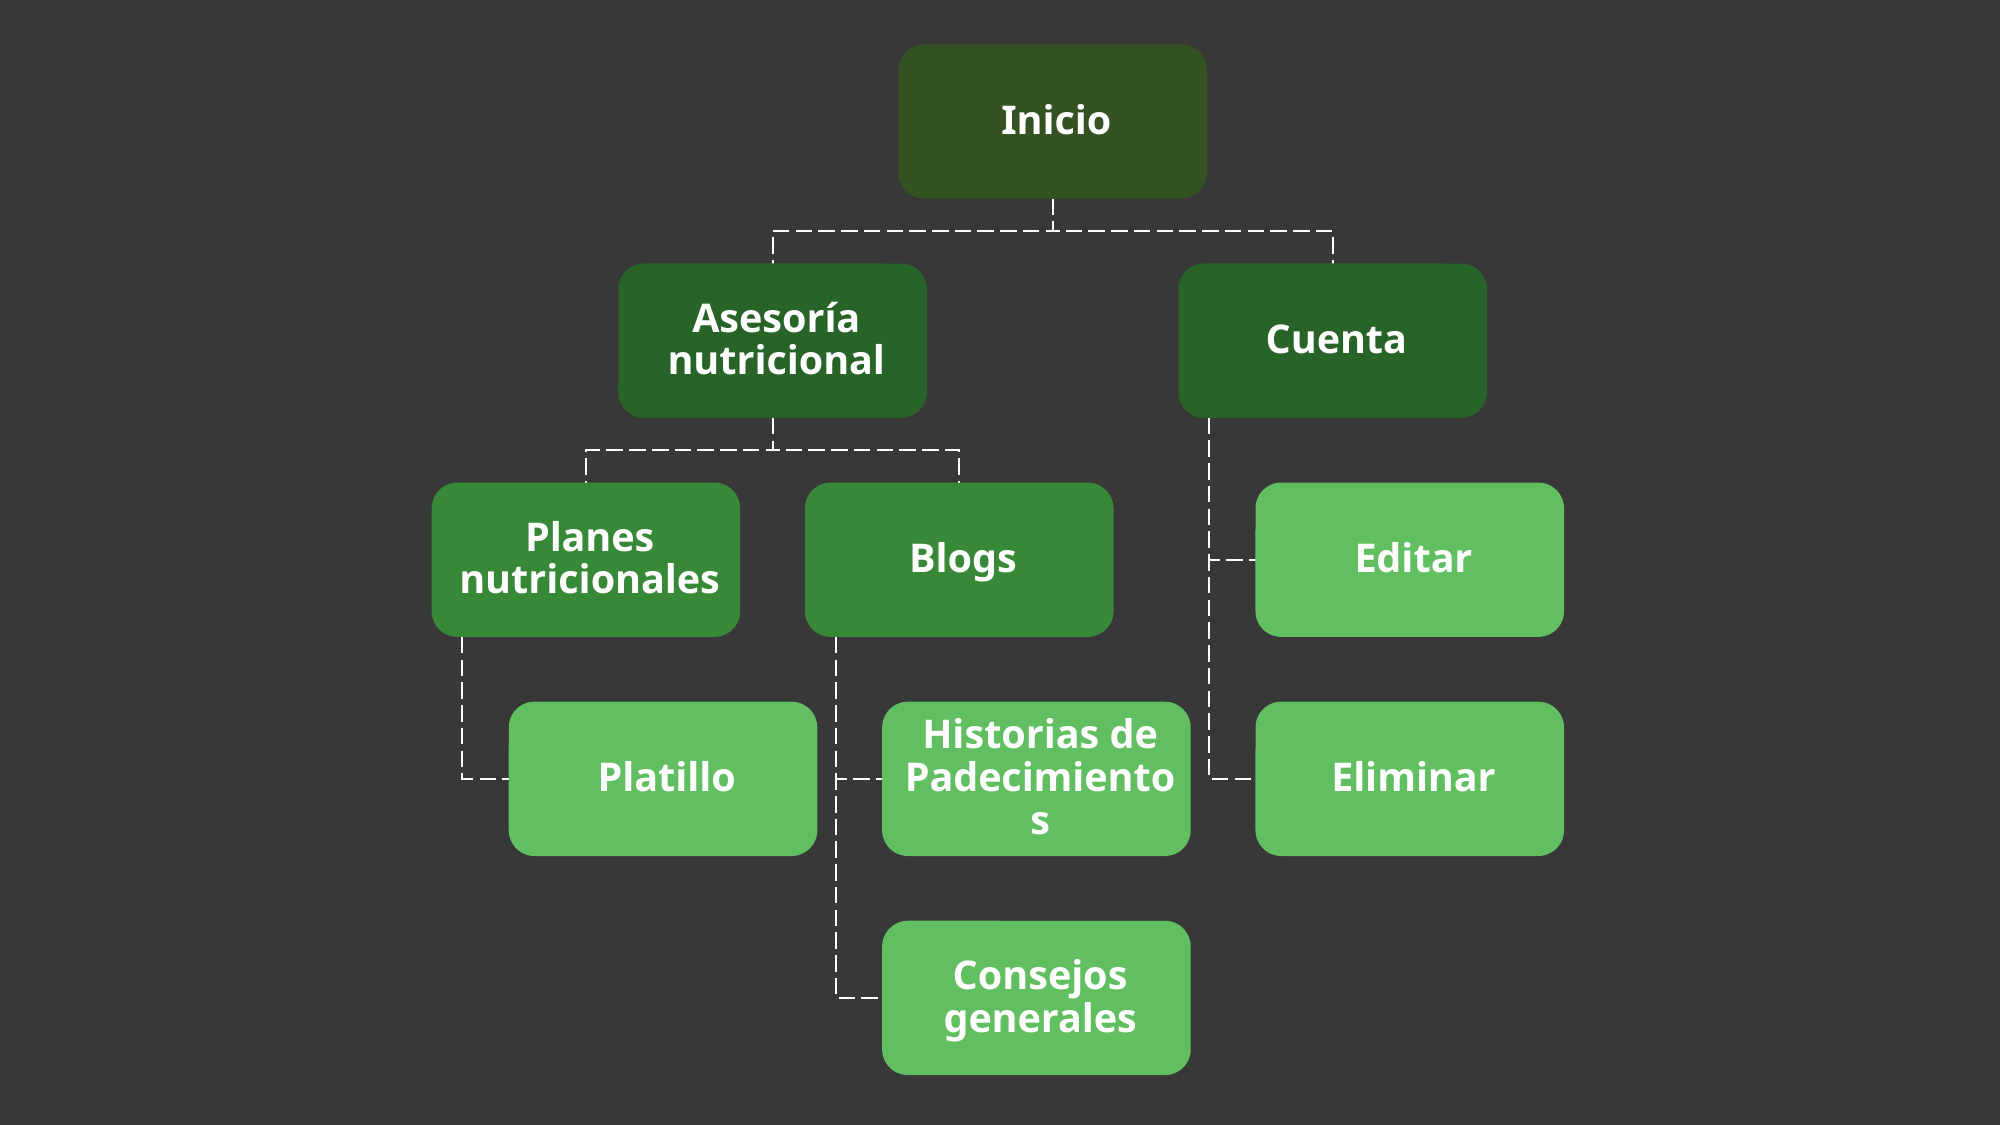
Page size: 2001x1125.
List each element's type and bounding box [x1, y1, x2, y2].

text_box [45, 43, 1950, 1076]
